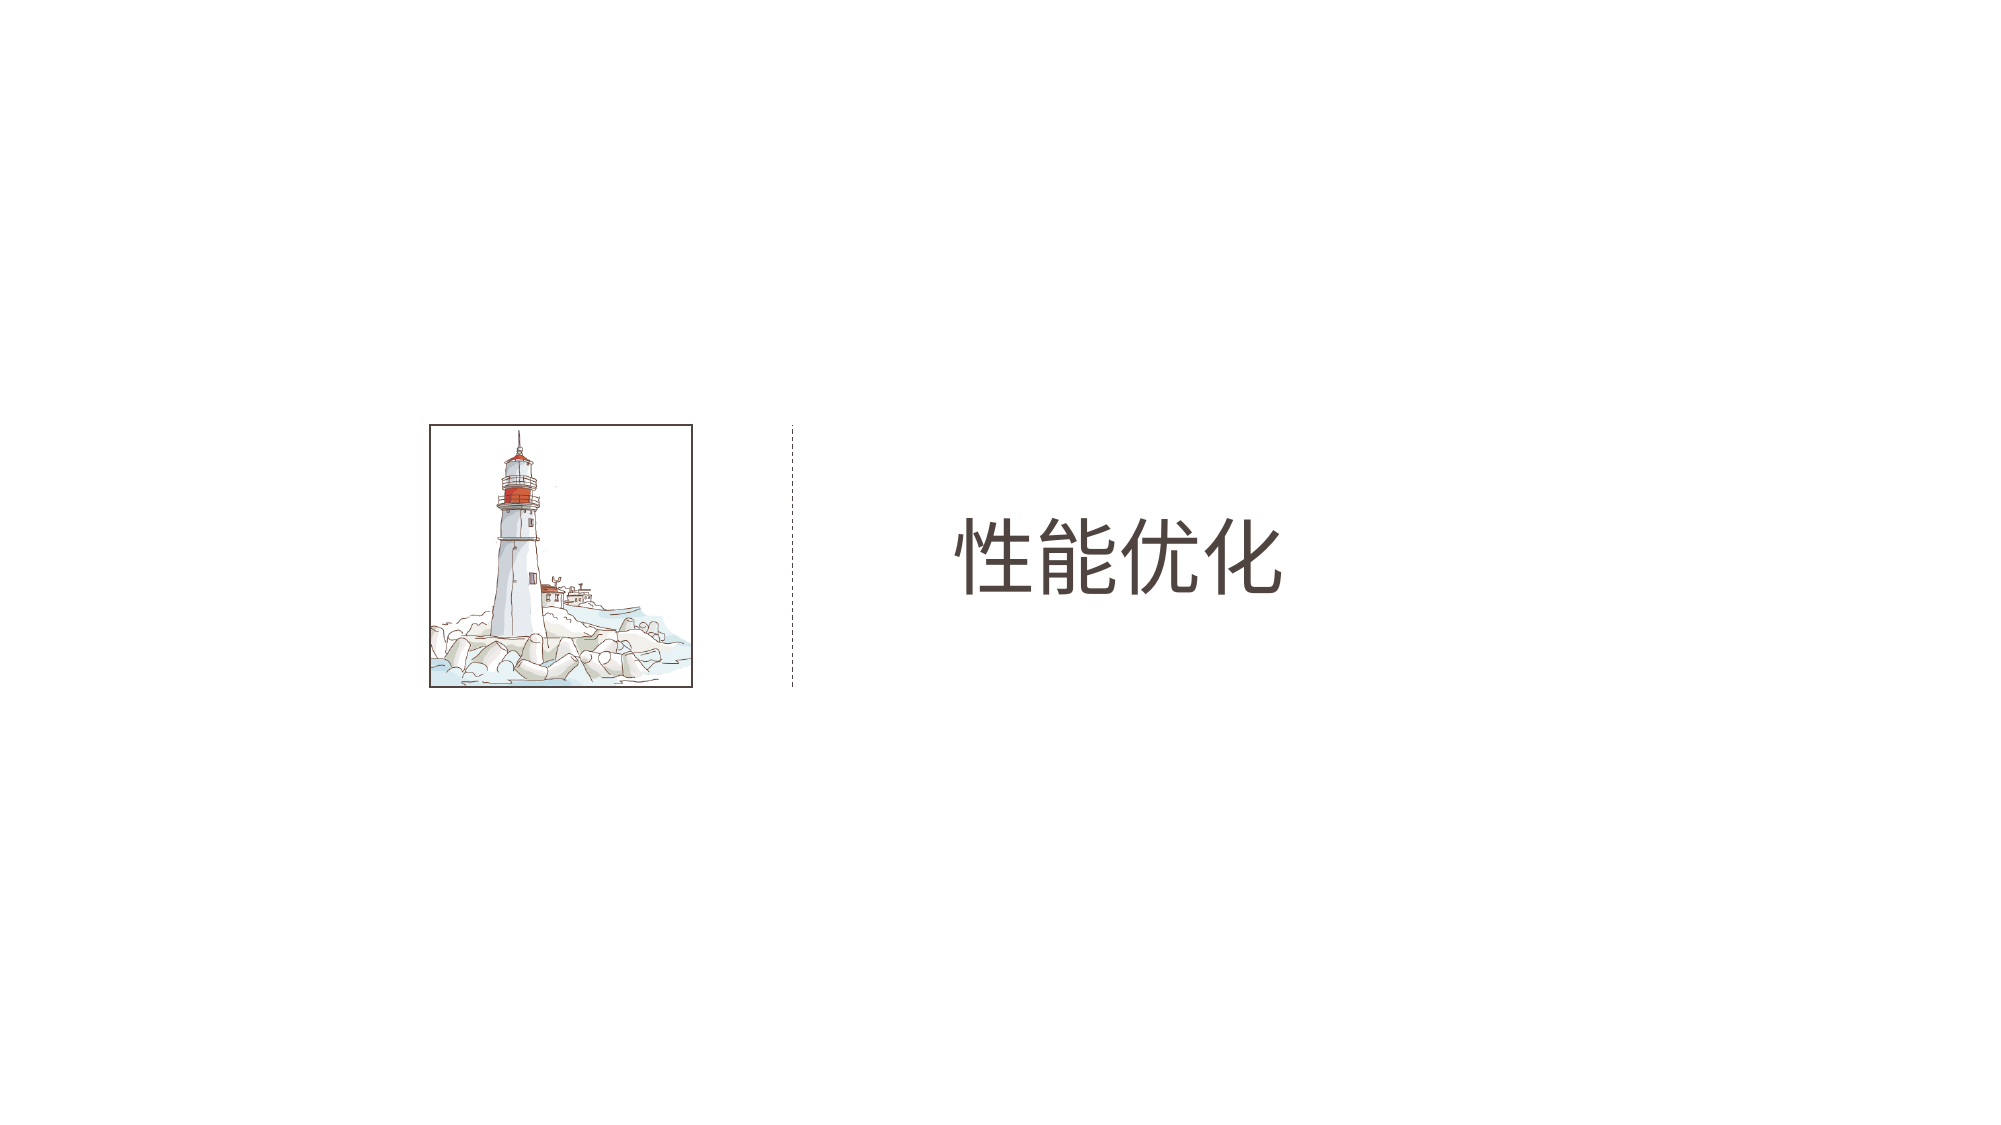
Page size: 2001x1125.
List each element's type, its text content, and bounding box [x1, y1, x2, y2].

picture [429, 424, 693, 686]
text_box 性能优化 [937, 497, 1655, 613]
